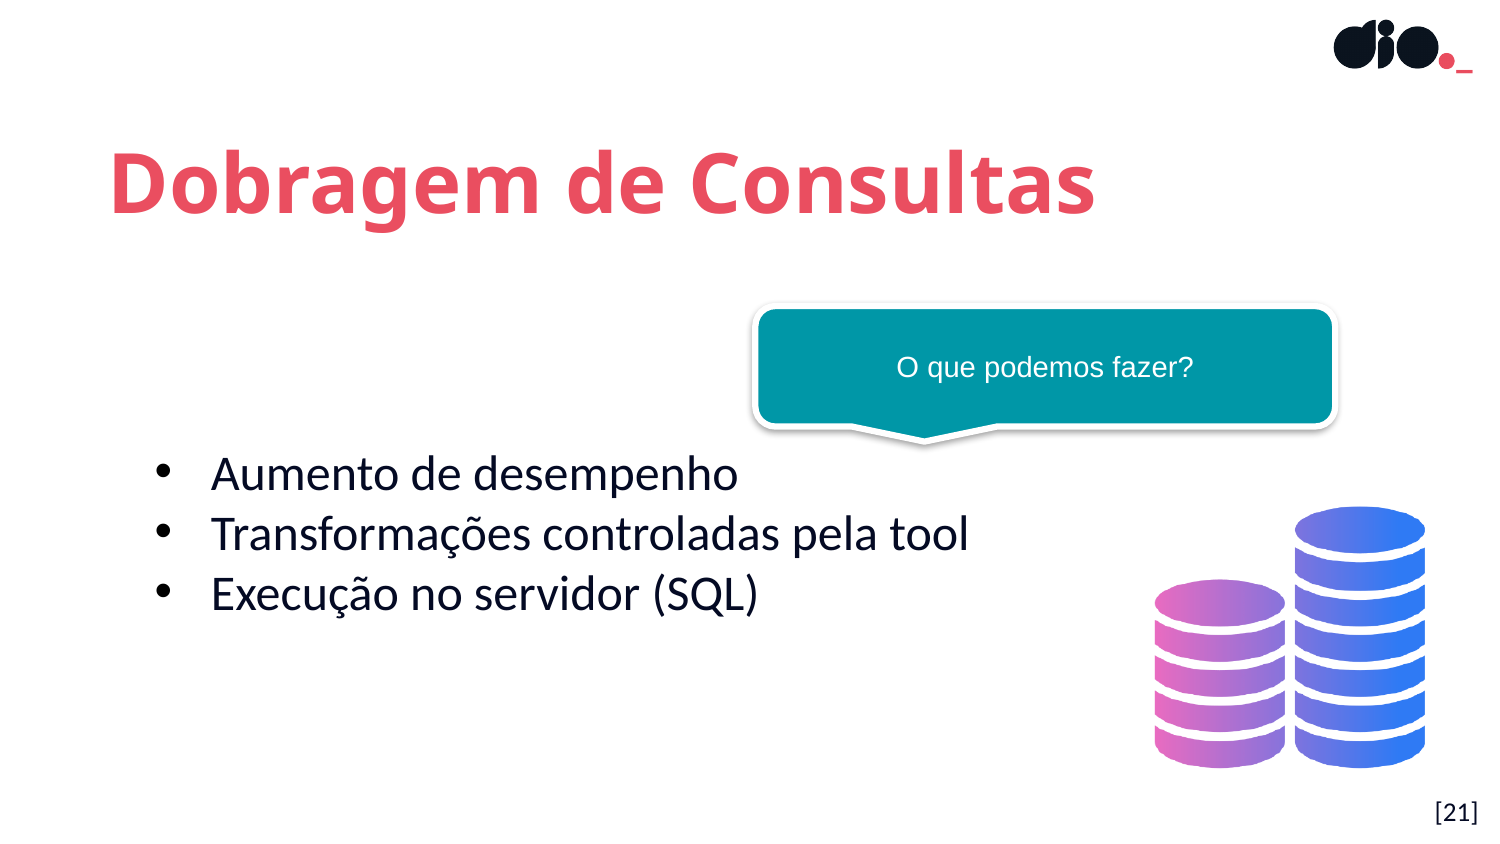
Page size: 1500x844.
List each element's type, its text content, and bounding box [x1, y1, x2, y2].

slide_number [21] [1403, 779, 1494, 844]
text_box O que podemos fazer? [752, 302, 1339, 445]
text_box Dobragem de Consultas [92, 104, 1408, 243]
text_box Aumento de desempenho Transformações controladas pela tool Execução no servidor (SQL) [127, 305, 1307, 696]
picture [1333, 19, 1473, 74]
picture [1140, 499, 1438, 773]
